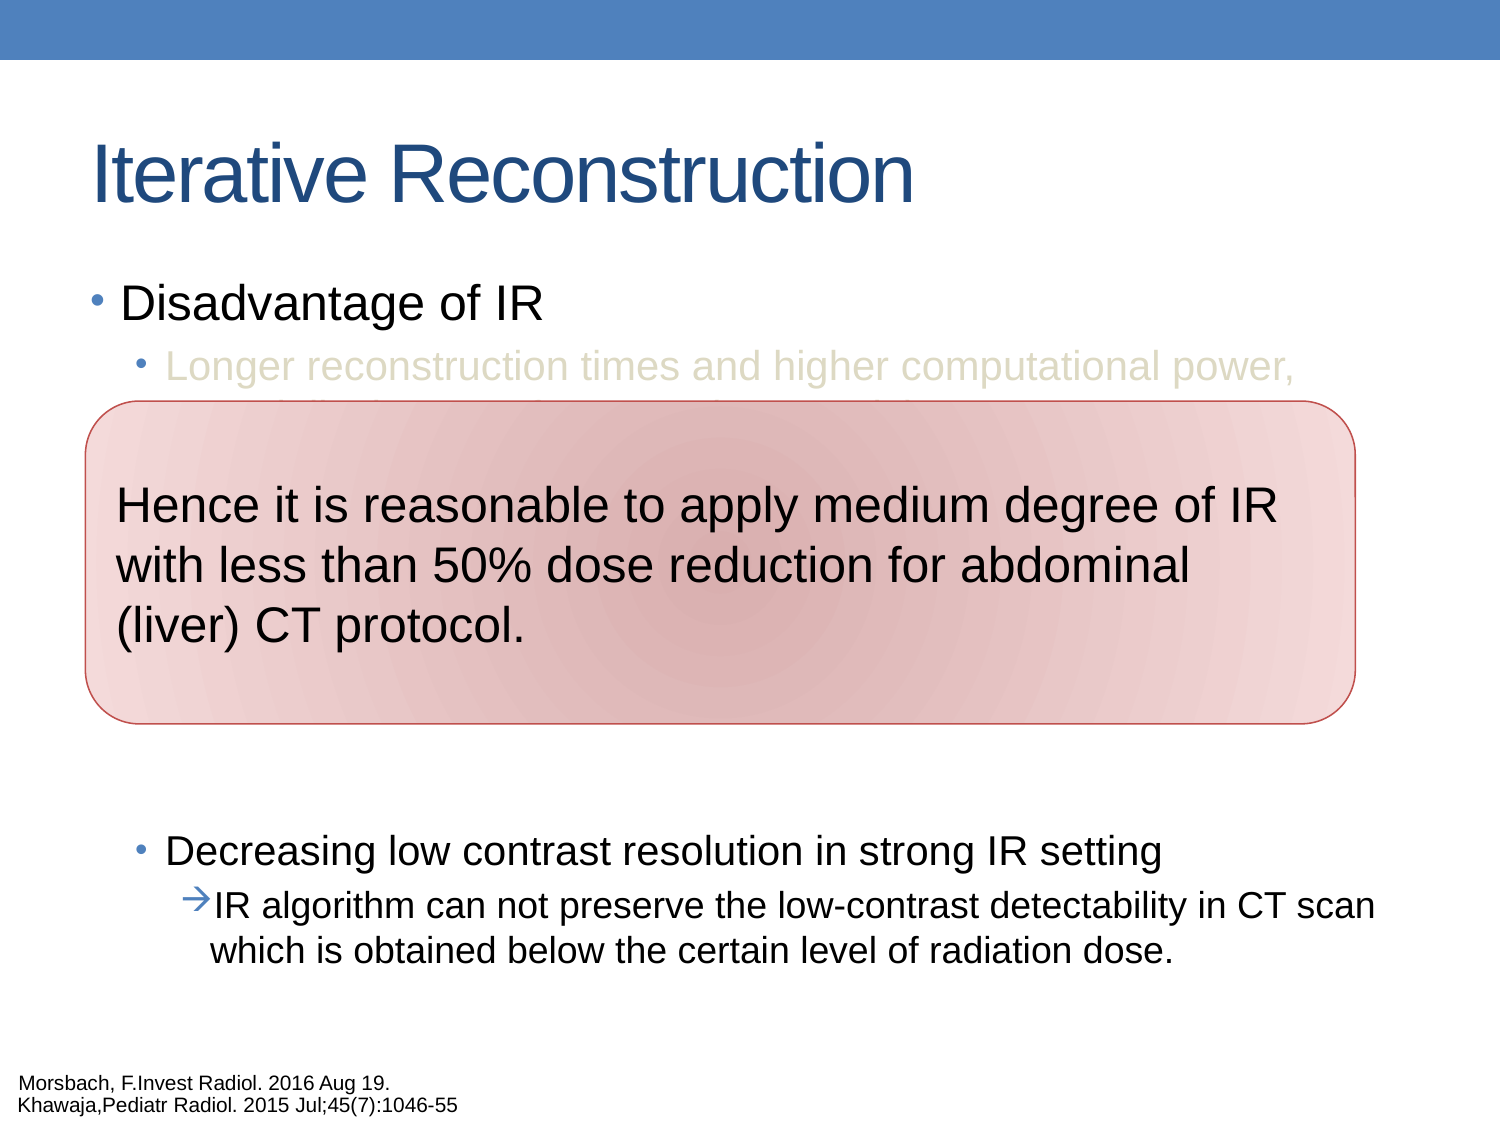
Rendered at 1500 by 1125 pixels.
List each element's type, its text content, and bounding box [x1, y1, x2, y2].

text_box Hence it is reasonable to apply medium degree of IR with less than 50% dose reduction for abdominal (liver) CT protocol. [84, 400, 1357, 725]
list Disadvantage of IR Longer reconstruction times and higher computational power, especially the case for MBIR (10-90 min) Blotch, pixelated appearance of images Decreasing low contrast resolution in strong IR setting IR algorithm can not preserve the low-contrast detectability in CT scan which is obtained below the certain level of radiation dose. [75, 262, 1425, 1063]
text_box Morsbach, F.Invest Radiol. 2016 Aug 19. [3, 1061, 406, 1102]
text_box Khawaja,Pediatr Radiol. 2015 Jul;45(7):1046-55 [2, 1084, 473, 1125]
title Iterative Reconstruction [75, 87, 1425, 250]
